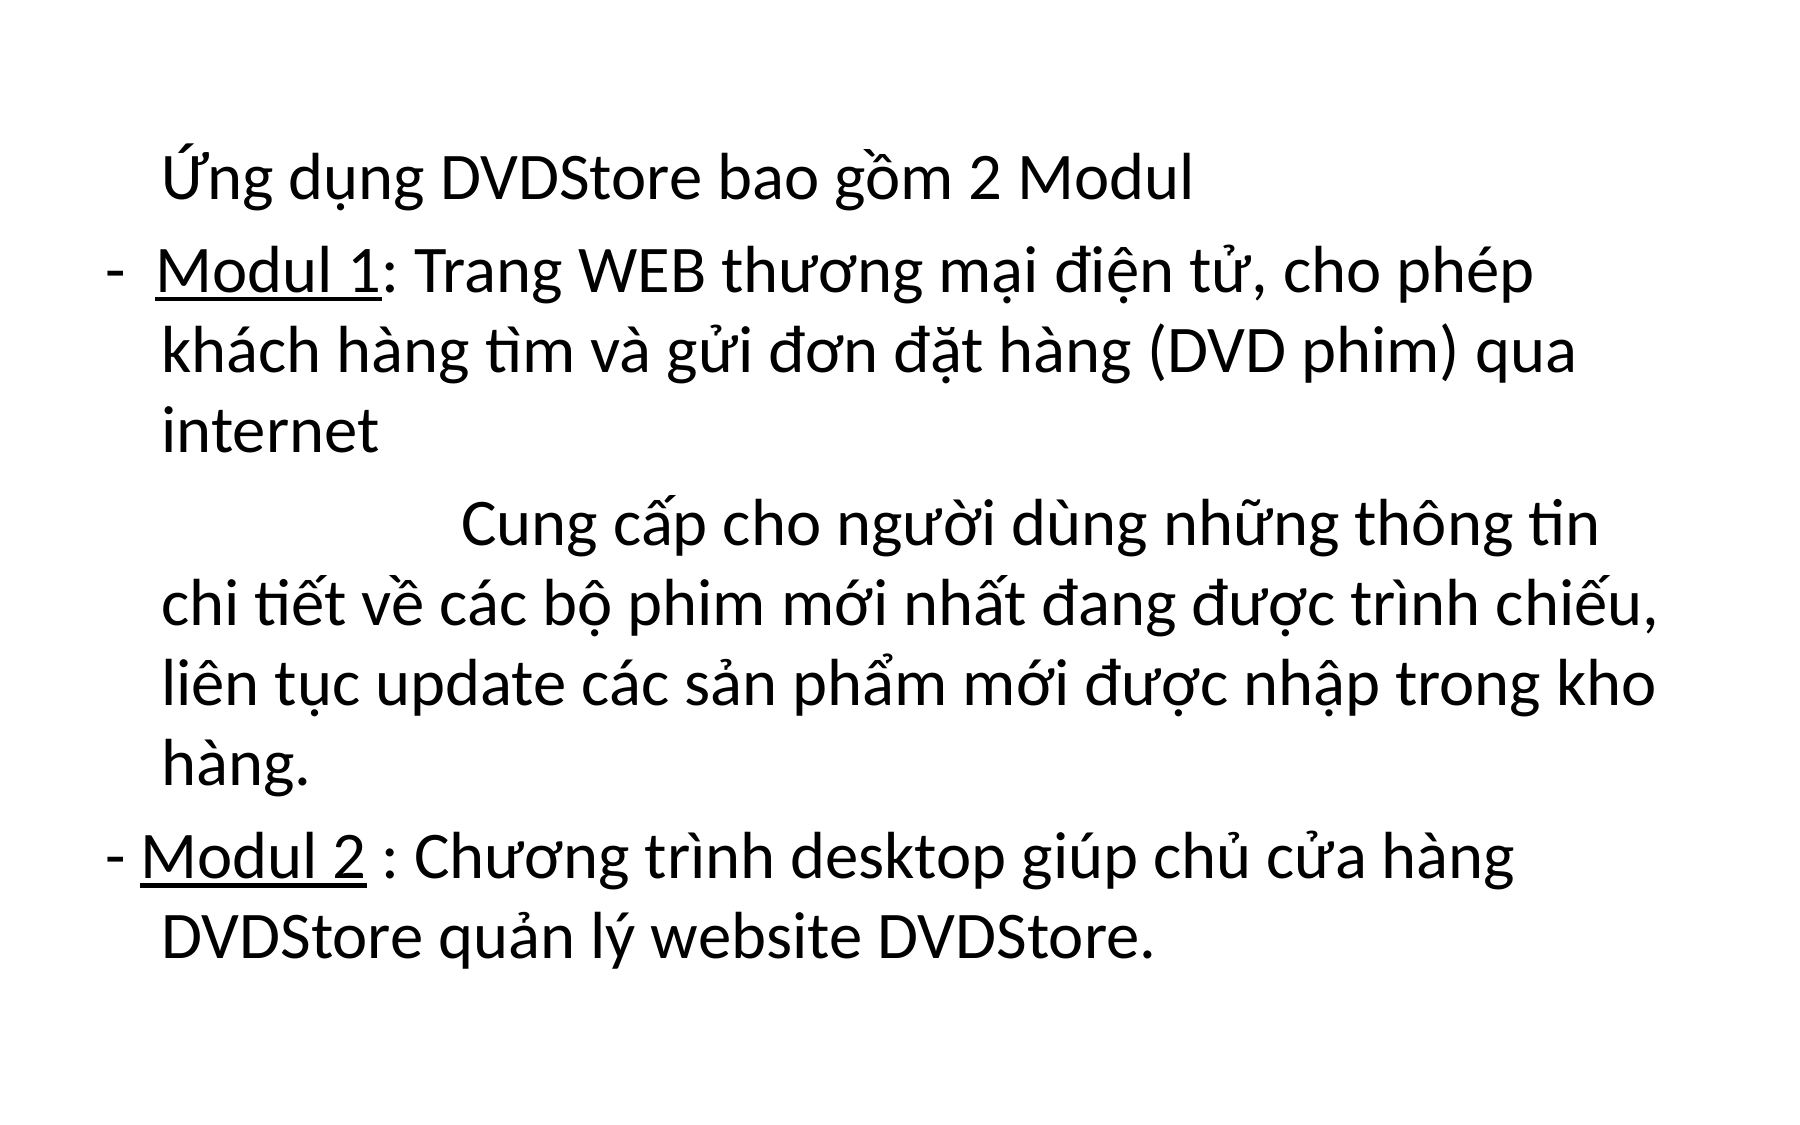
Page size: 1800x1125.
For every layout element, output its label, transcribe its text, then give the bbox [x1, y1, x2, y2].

list Ứng dụng DVDStore bao gồm 2 Modul - Modul 1: Trang WEB thương mại điện tử, cho phép khách hàng tìm và gửi đơn đặt hàng (DVD phim) qua internet Cung cấp cho người dùng những thông tin chi tiết về các bộ phim mới nhất đang được trình chiếu, liên tục update các sản phẩm mới được nhập trong kho hàng. - Modul 2 : Chương trình desktop giúp chủ cửa hàng DVDStore quản lý website DVDStore. [90, 125, 1710, 1005]
